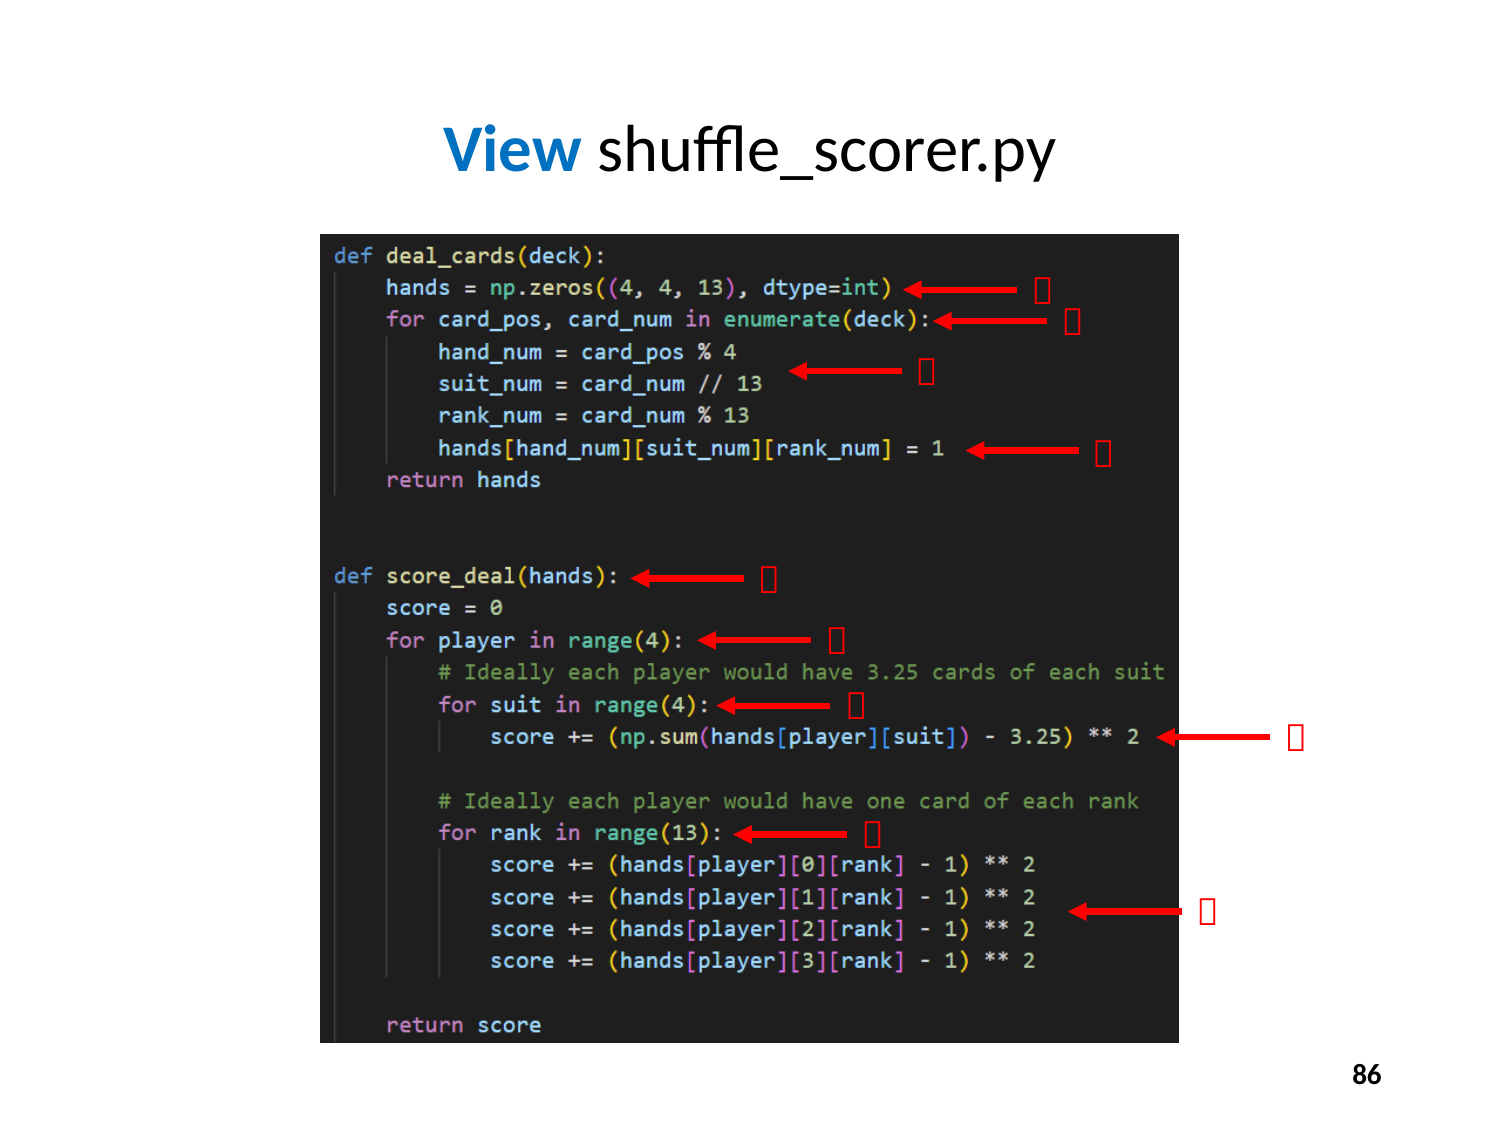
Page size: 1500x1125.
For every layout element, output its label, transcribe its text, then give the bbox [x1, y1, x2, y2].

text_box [788, 340, 964, 402]
slide_number 86 [1059, 1042, 1397, 1103]
title View shuffle_scorer.py [103, 59, 1397, 241]
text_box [716, 674, 894, 736]
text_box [630, 548, 806, 610]
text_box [902, 259, 1080, 320]
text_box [697, 609, 874, 670]
picture [320, 234, 1179, 1043]
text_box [932, 290, 1110, 352]
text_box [733, 803, 910, 865]
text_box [1156, 706, 1333, 767]
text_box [1067, 880, 1245, 942]
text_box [965, 422, 1141, 483]
